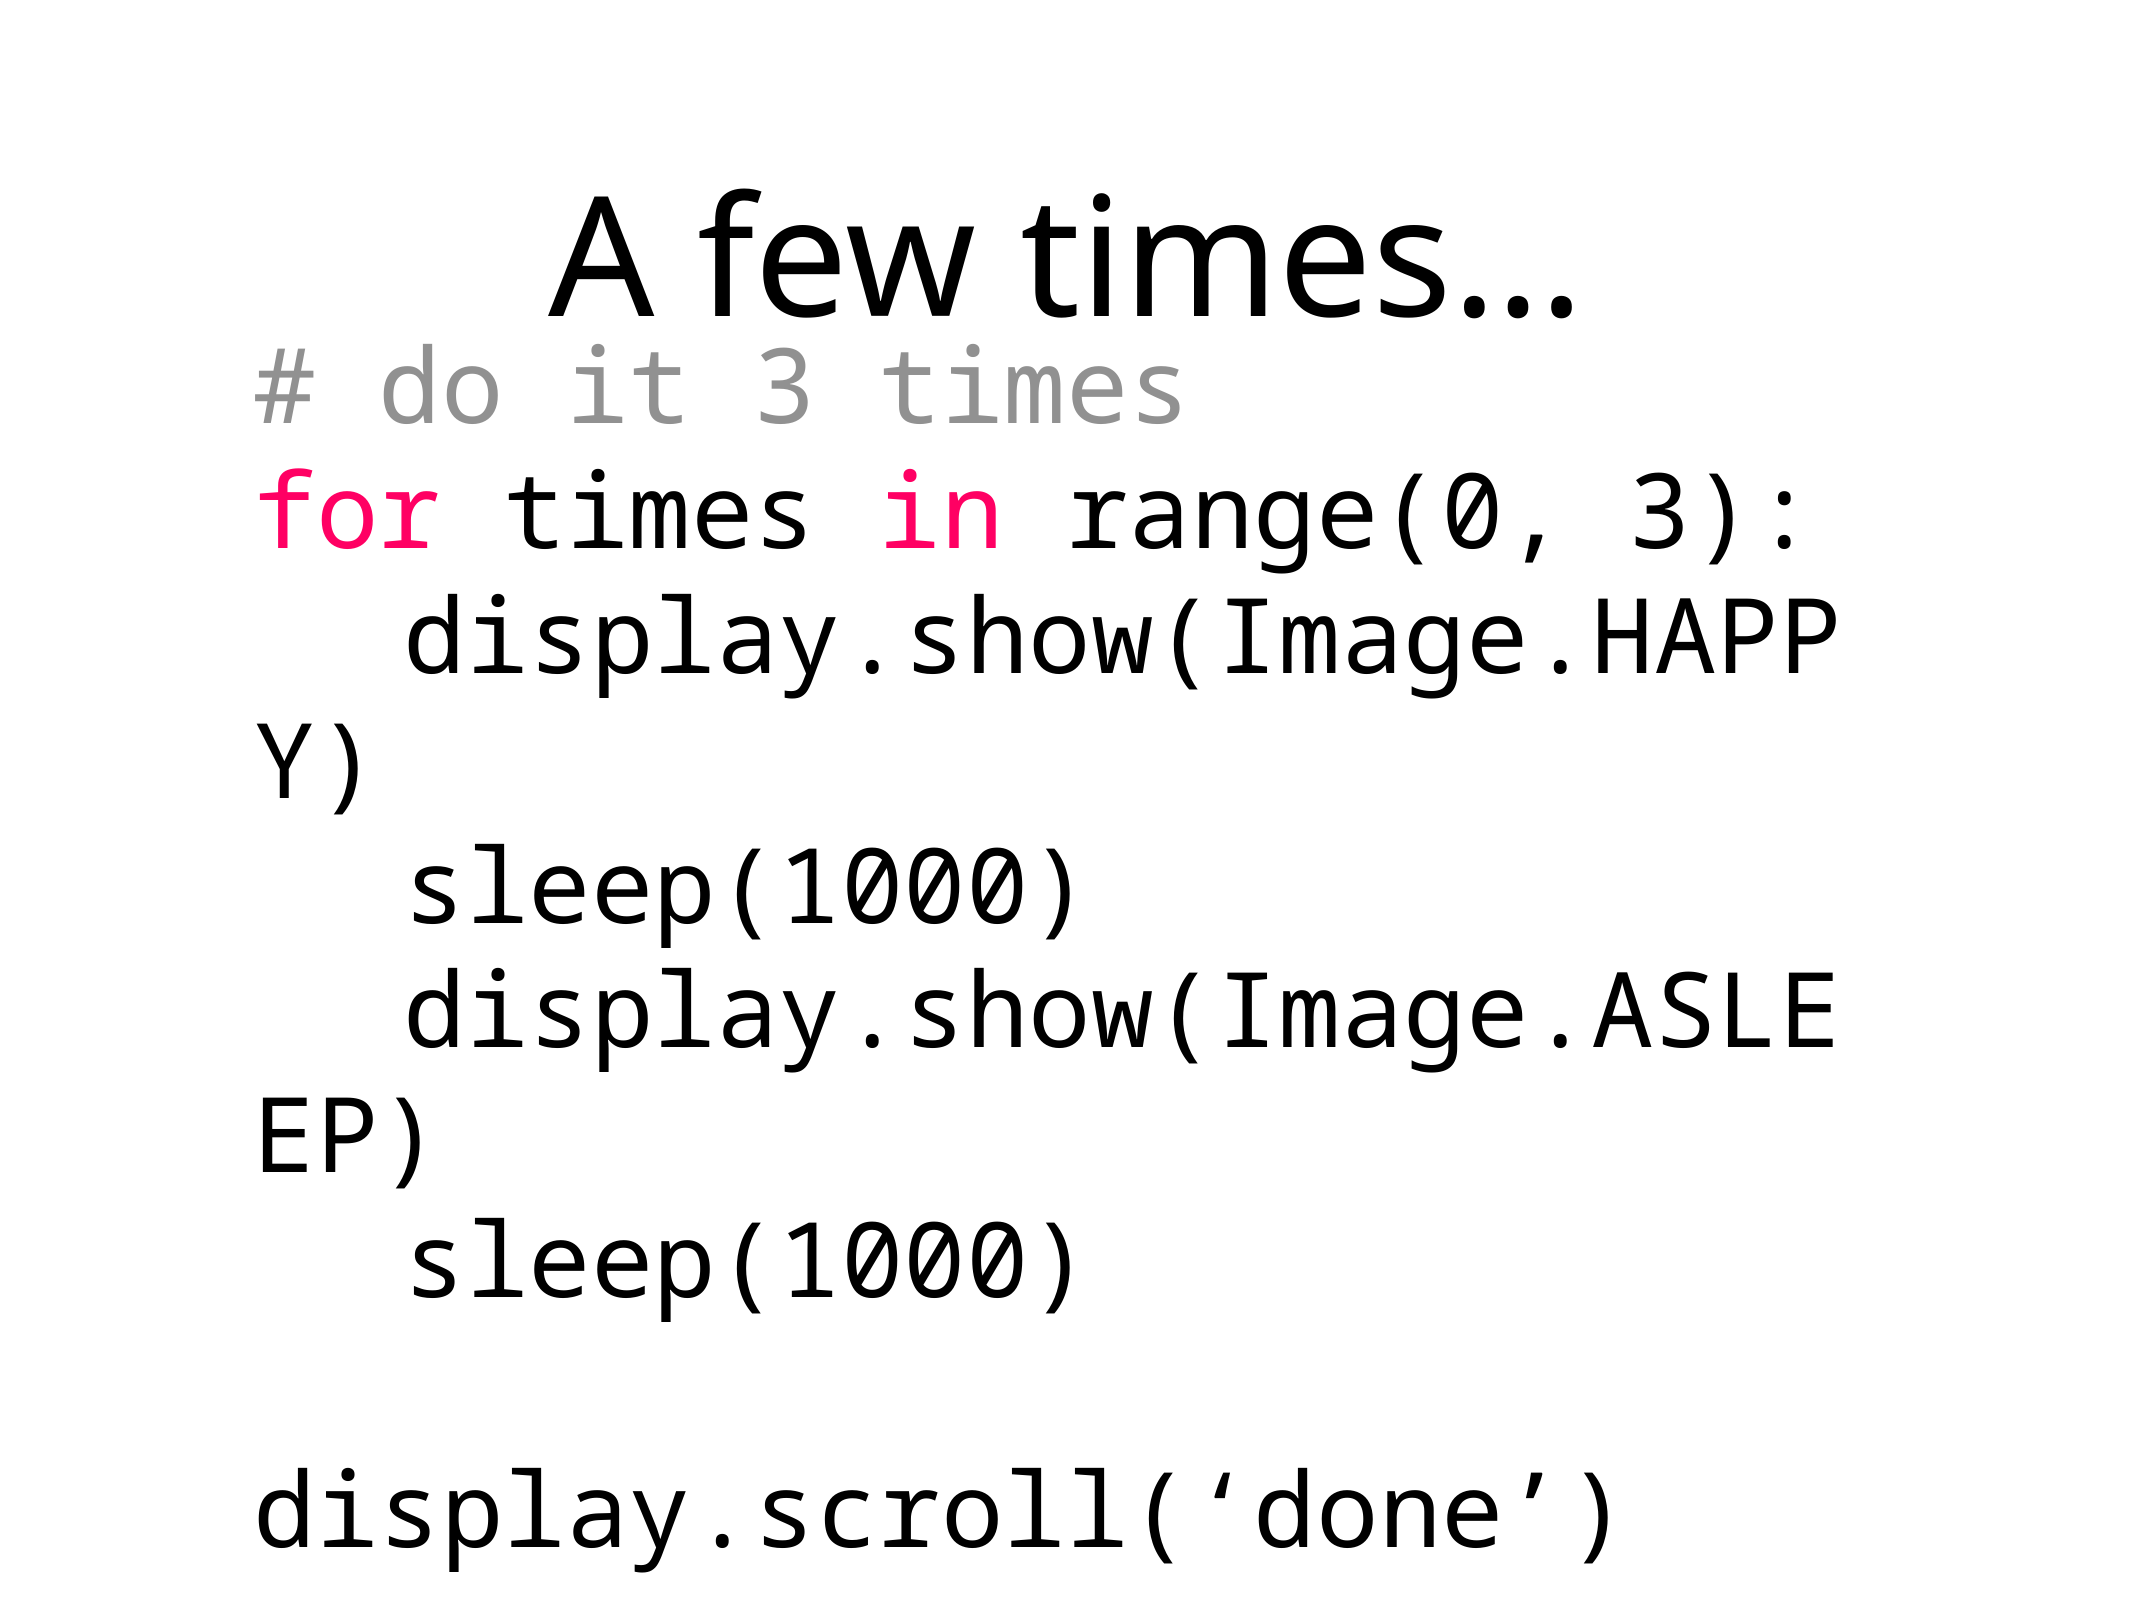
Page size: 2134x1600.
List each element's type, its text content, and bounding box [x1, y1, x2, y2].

title A few times… [155, 72, 1978, 428]
text_box # do it 3 times for times in range(0, 3): display.show(Image.HAPPY) sleep(1000) display.show(Image.ASLEEP) sleep(1000) display.scroll(‘done’) [245, 435, 1888, 1452]
